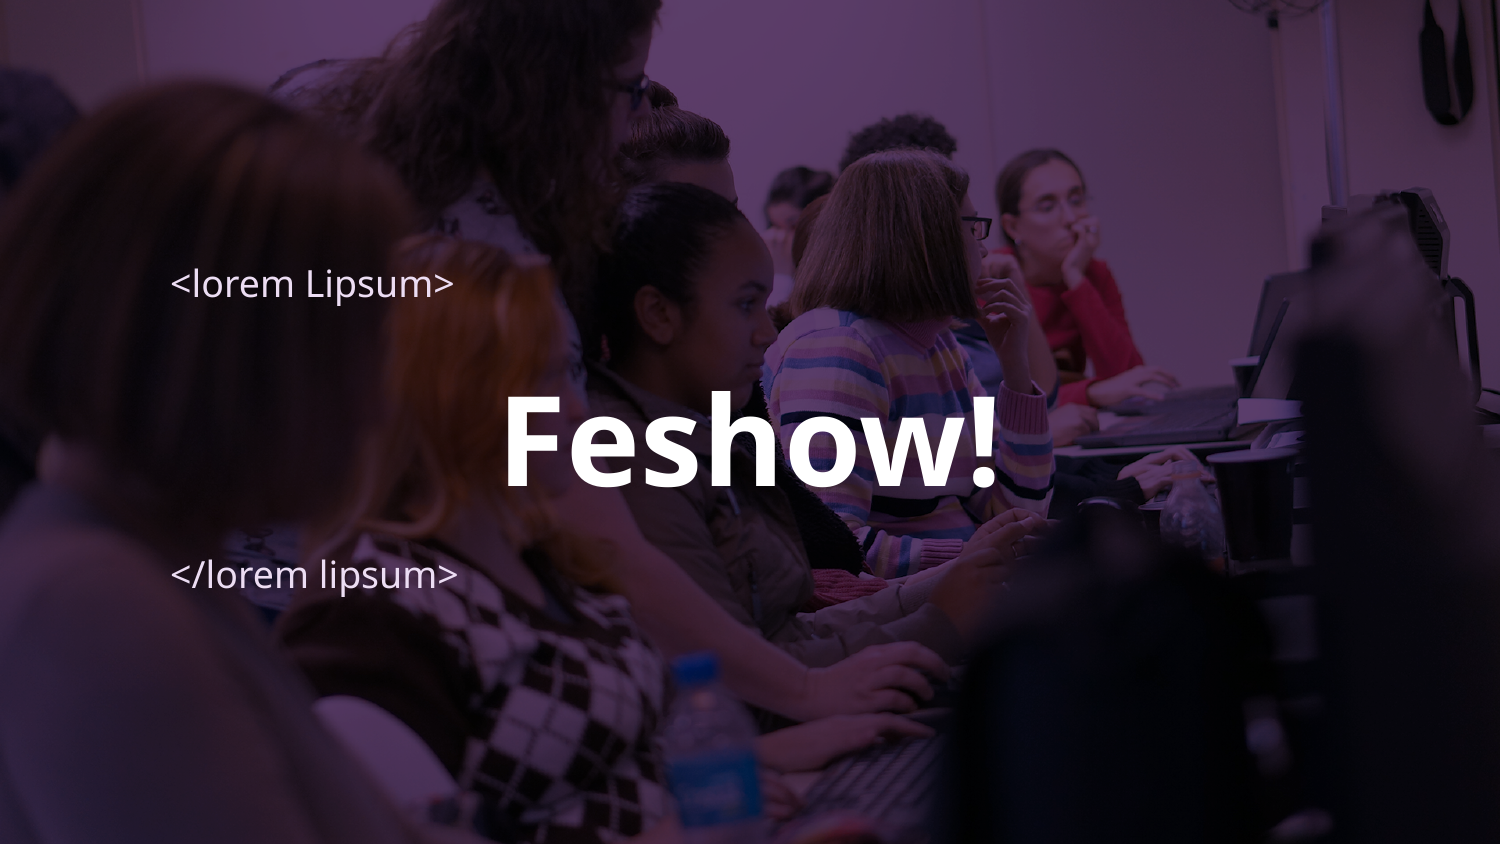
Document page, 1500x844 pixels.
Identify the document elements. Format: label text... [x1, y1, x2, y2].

picture [0, 0, 1500, 844]
list <lorem Lipsum> Feshow! </lorem lipsum> [155, 238, 1345, 665]
